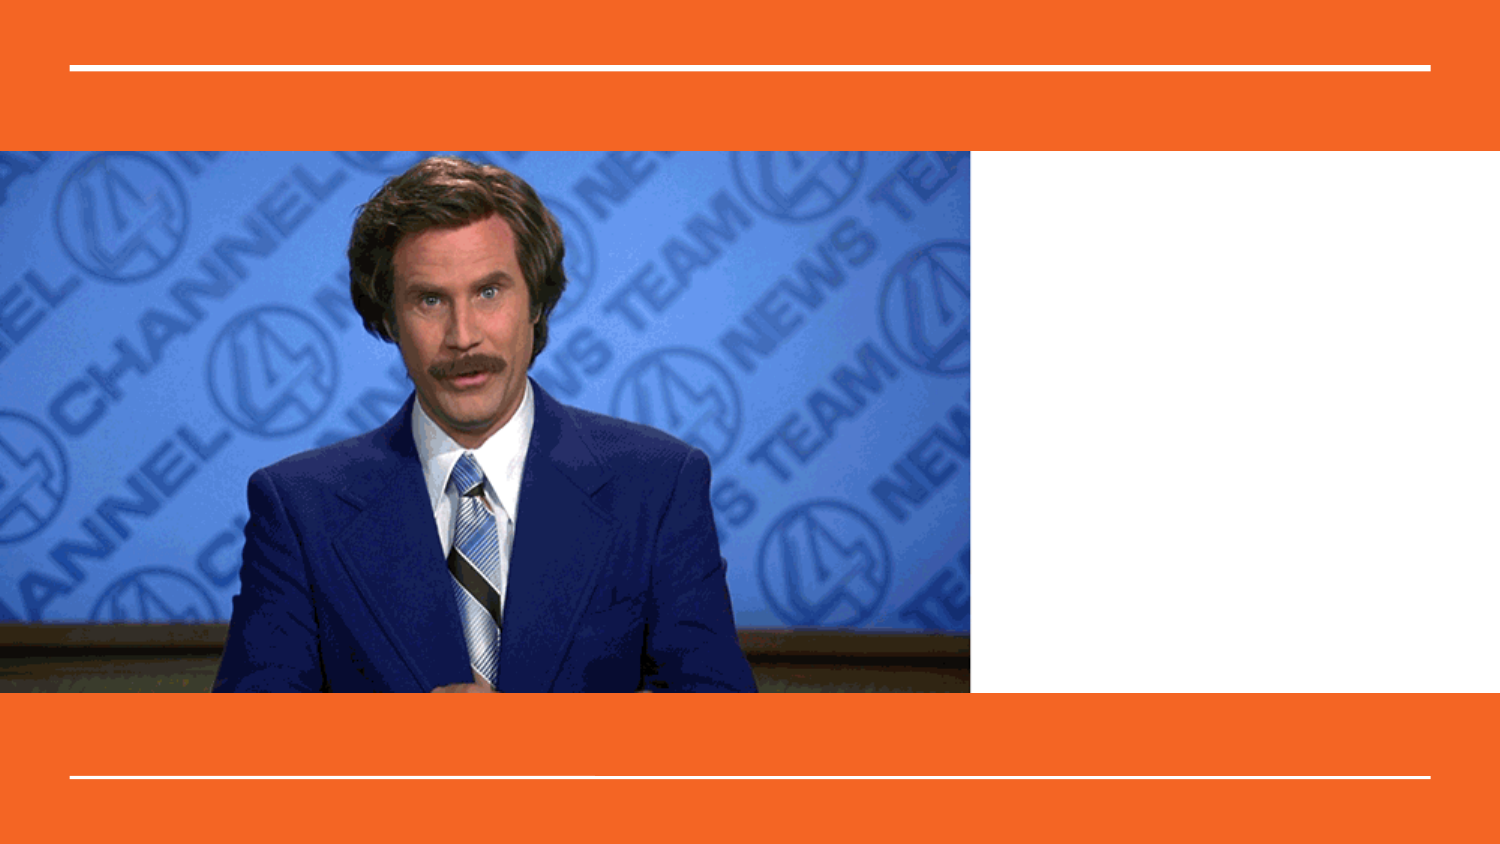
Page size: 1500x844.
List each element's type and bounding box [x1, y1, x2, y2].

picture [0, 150, 1500, 693]
